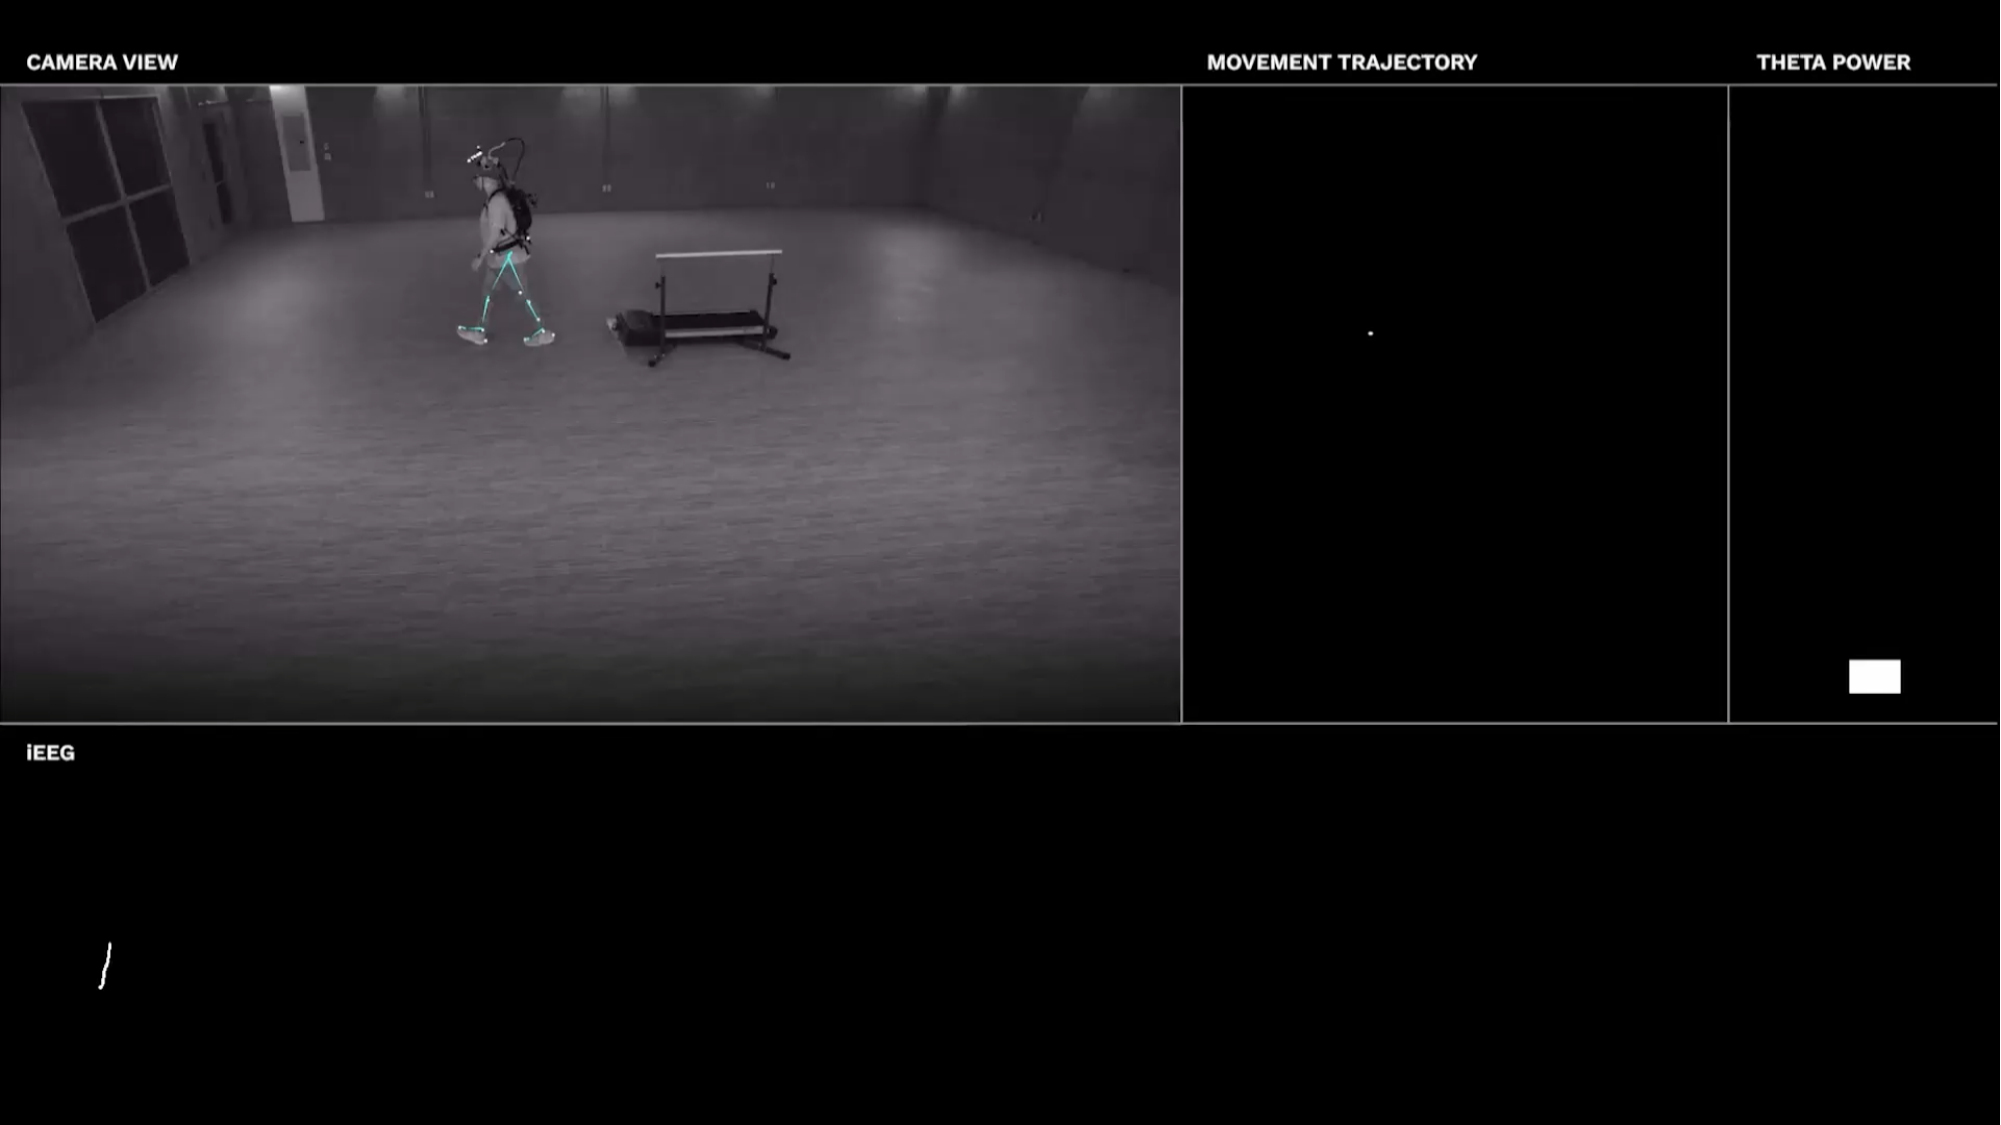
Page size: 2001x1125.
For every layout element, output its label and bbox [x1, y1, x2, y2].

text_box [0, 0, 2000, 1125]
